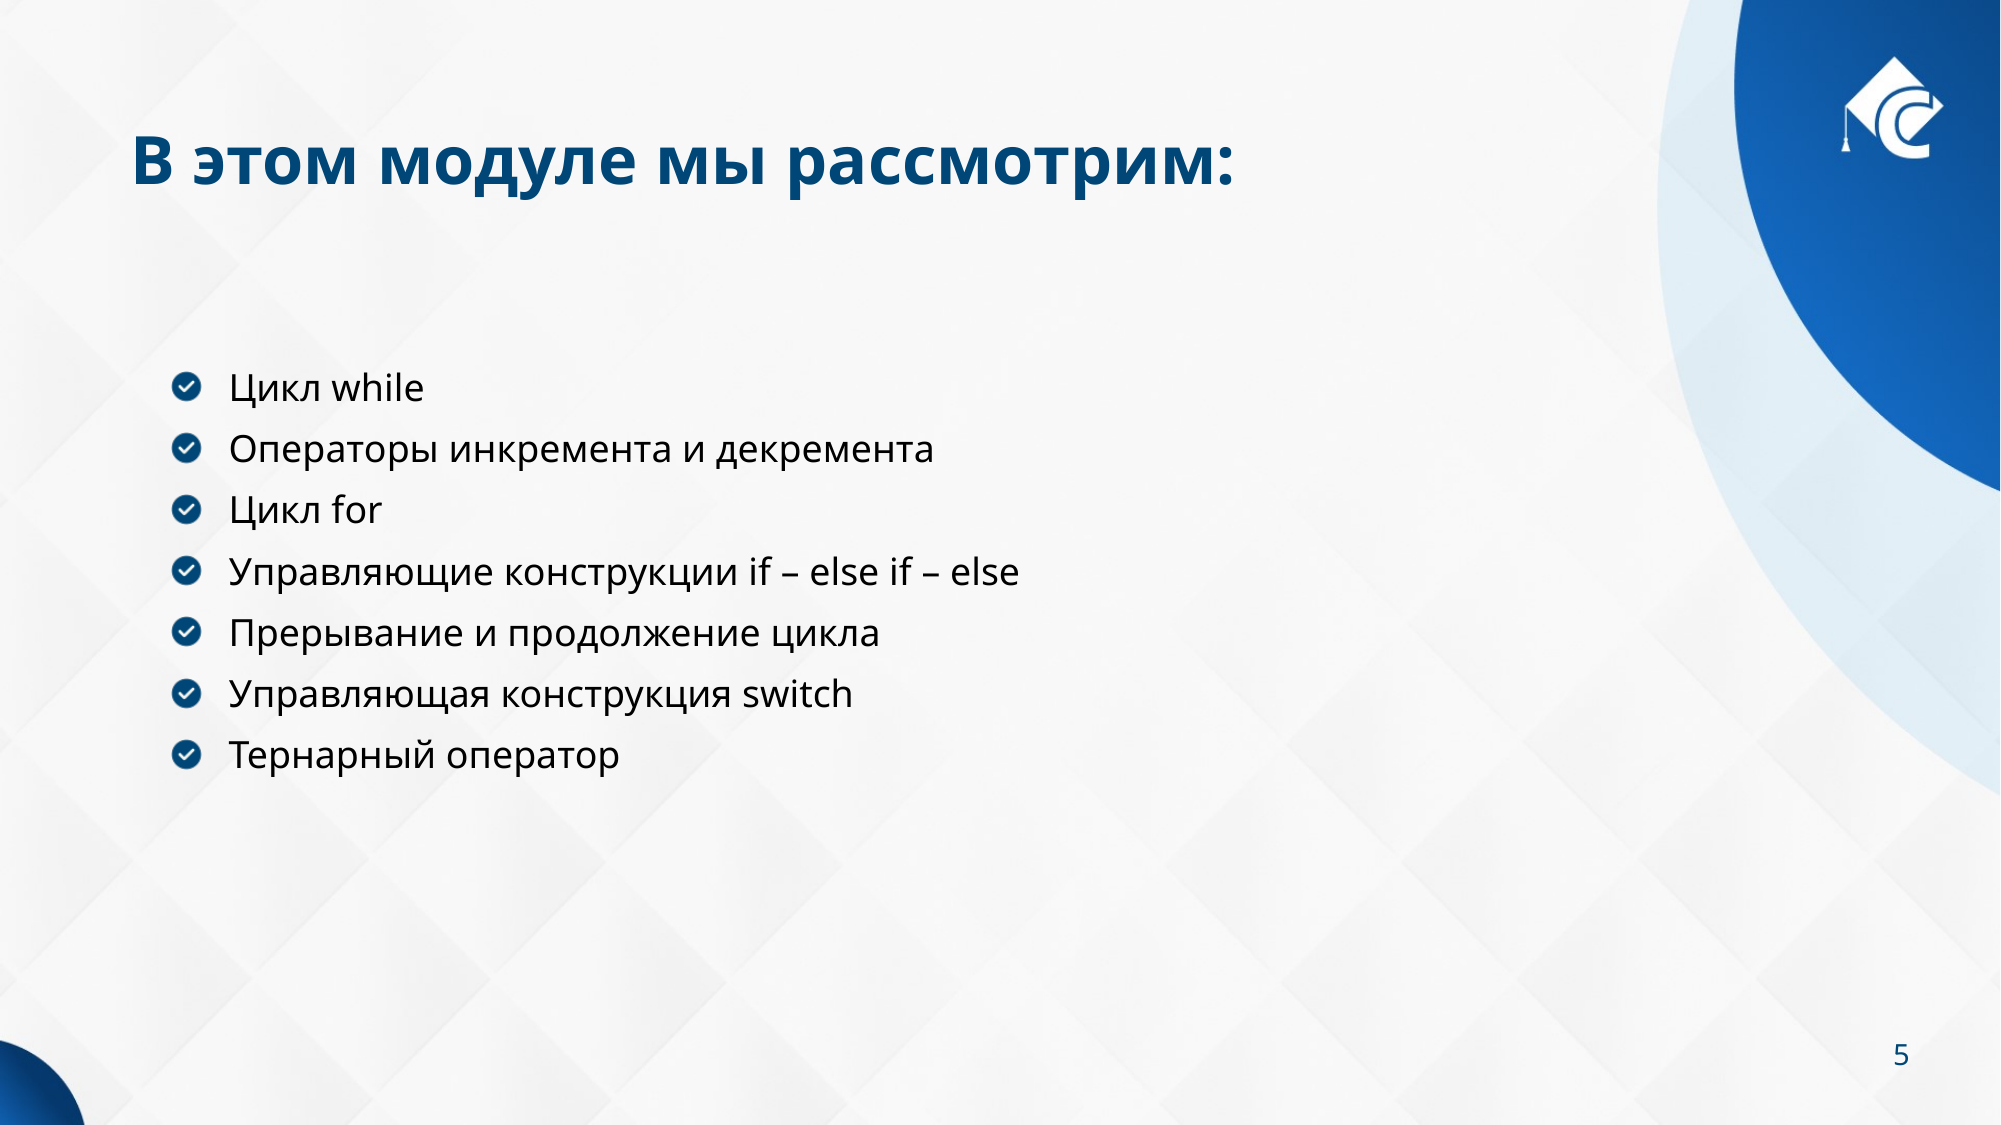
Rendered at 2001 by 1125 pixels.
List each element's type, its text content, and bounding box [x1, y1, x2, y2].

picture [0, 0, 2001, 1125]
title В этом модуле мы рассмотрим: [115, 59, 1652, 267]
slide_number 5 [1806, 1026, 1925, 1086]
text_box Цикл while Операторы инкремента и декремента Цикл for Управляющие конструкции if – else if – else Прерывание и продолжение цикла Управляющая конструкция switch Тернарный оператор [154, 361, 1652, 858]
